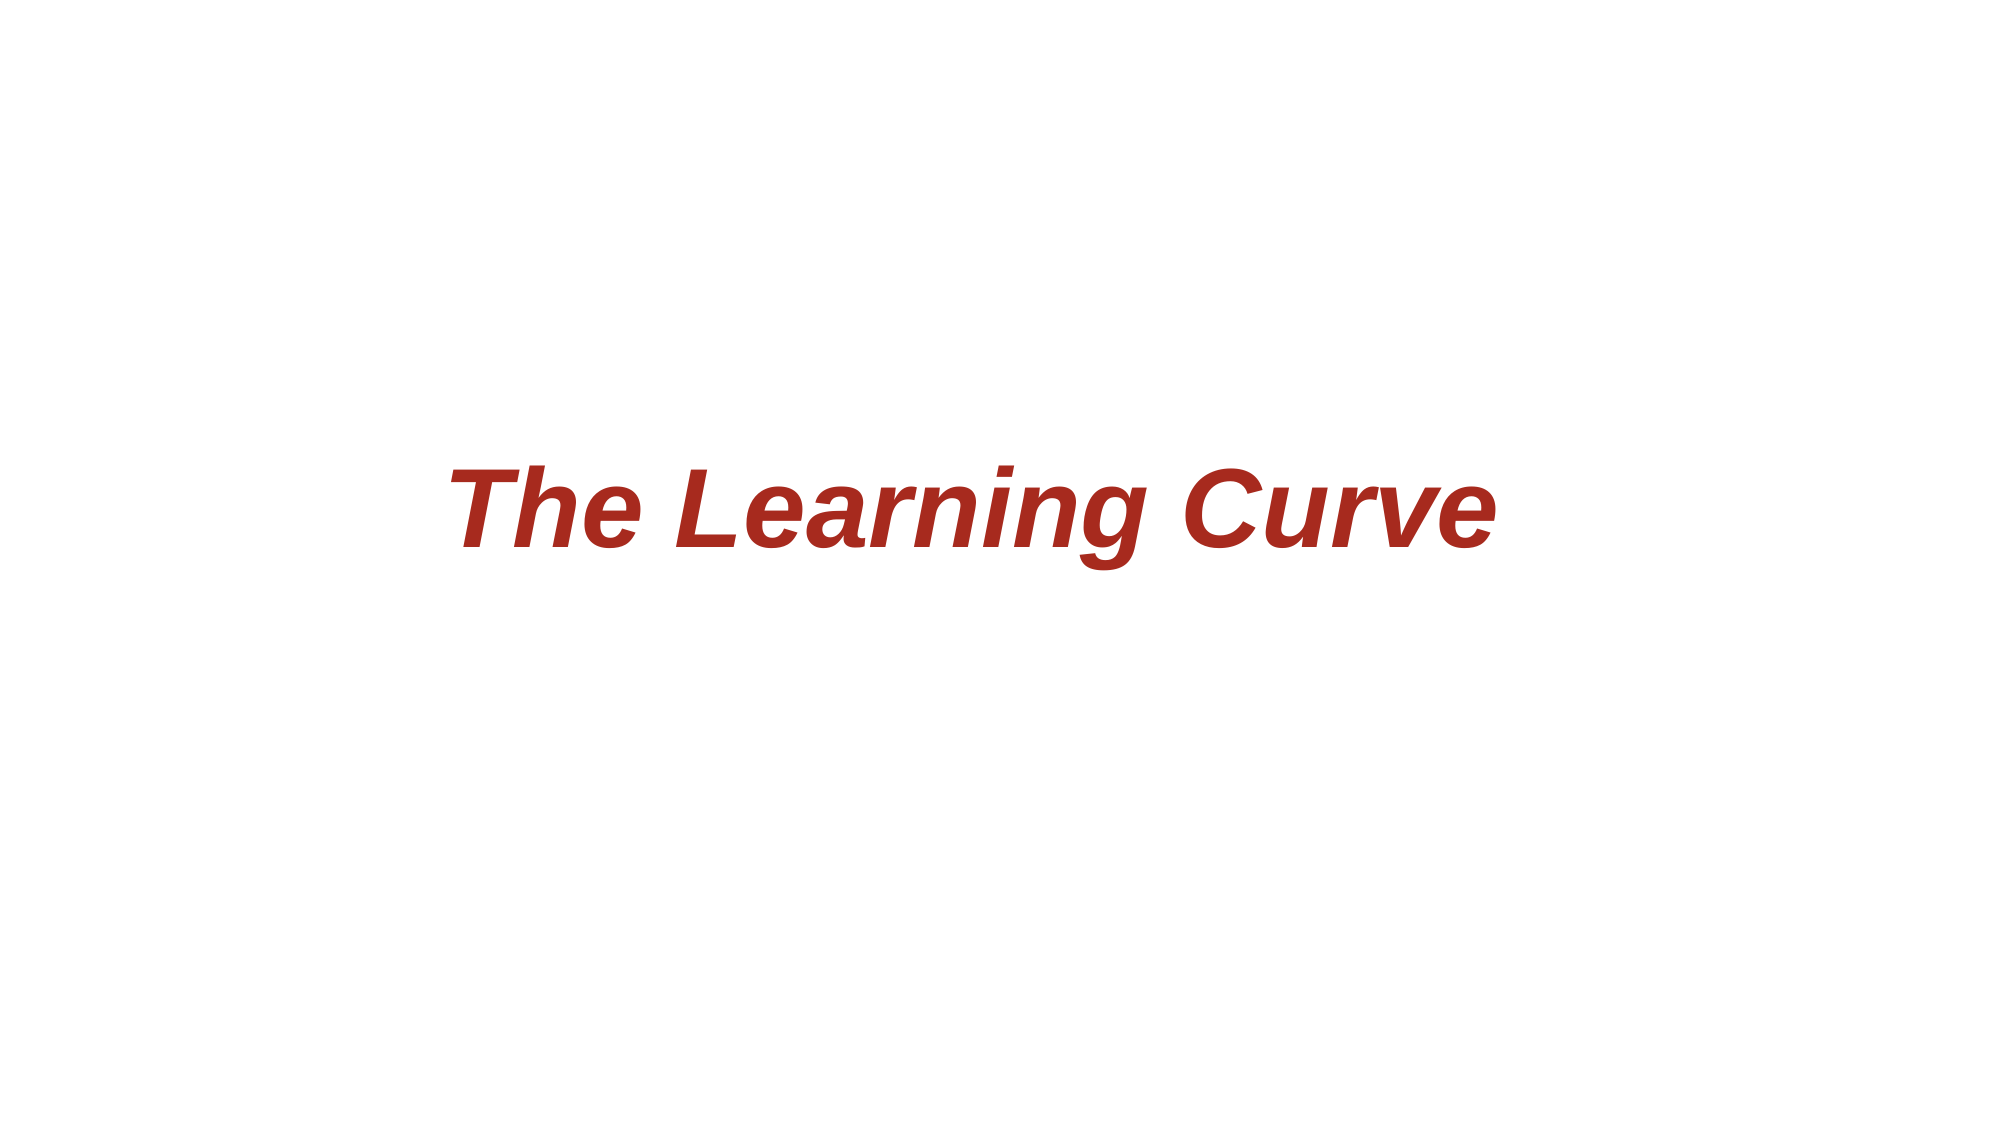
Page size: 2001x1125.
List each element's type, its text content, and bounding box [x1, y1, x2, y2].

text_box The Learning Curve [413, 399, 1531, 585]
